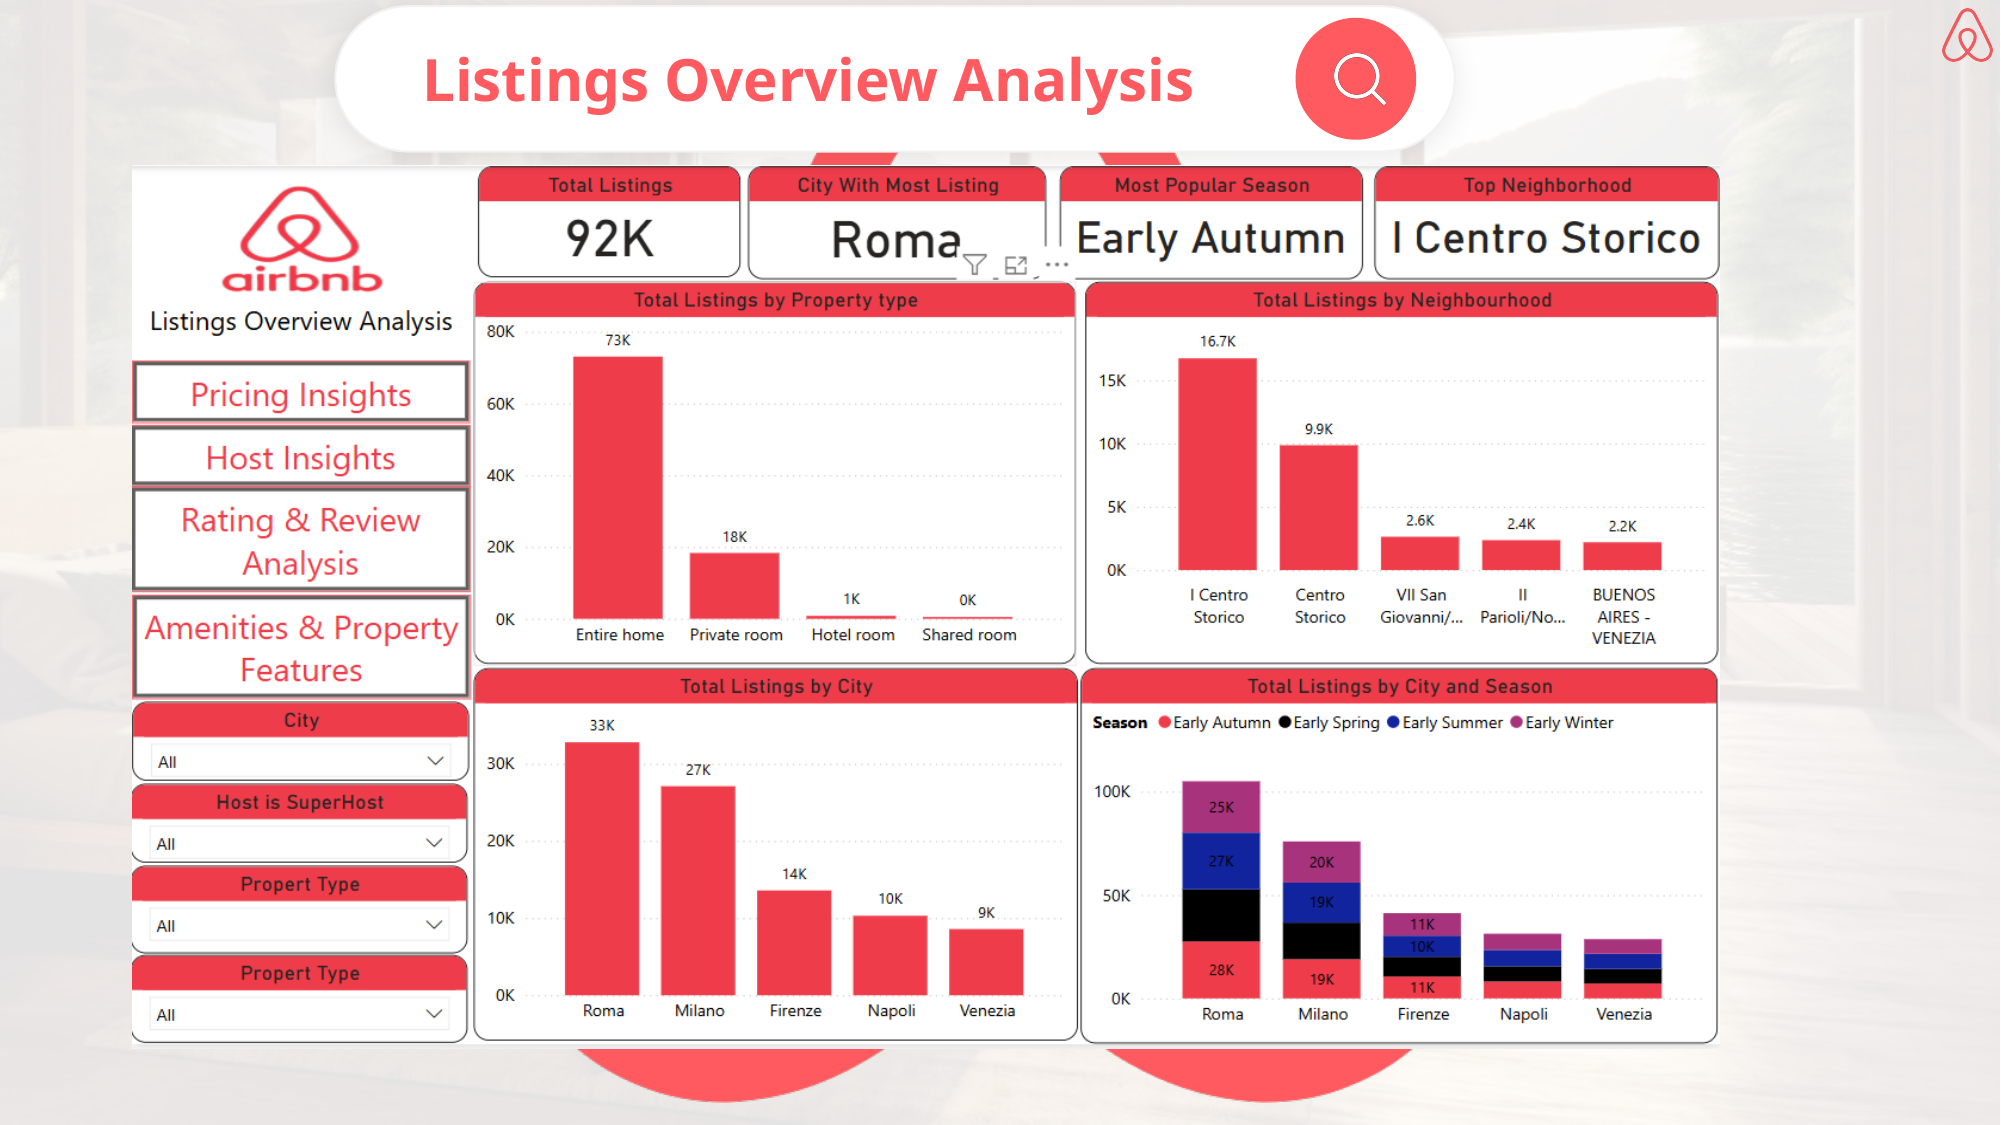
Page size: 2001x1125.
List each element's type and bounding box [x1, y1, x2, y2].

text_box [335, 6, 1455, 152]
picture [1942, 8, 1993, 62]
picture [132, 22, 1720, 1103]
